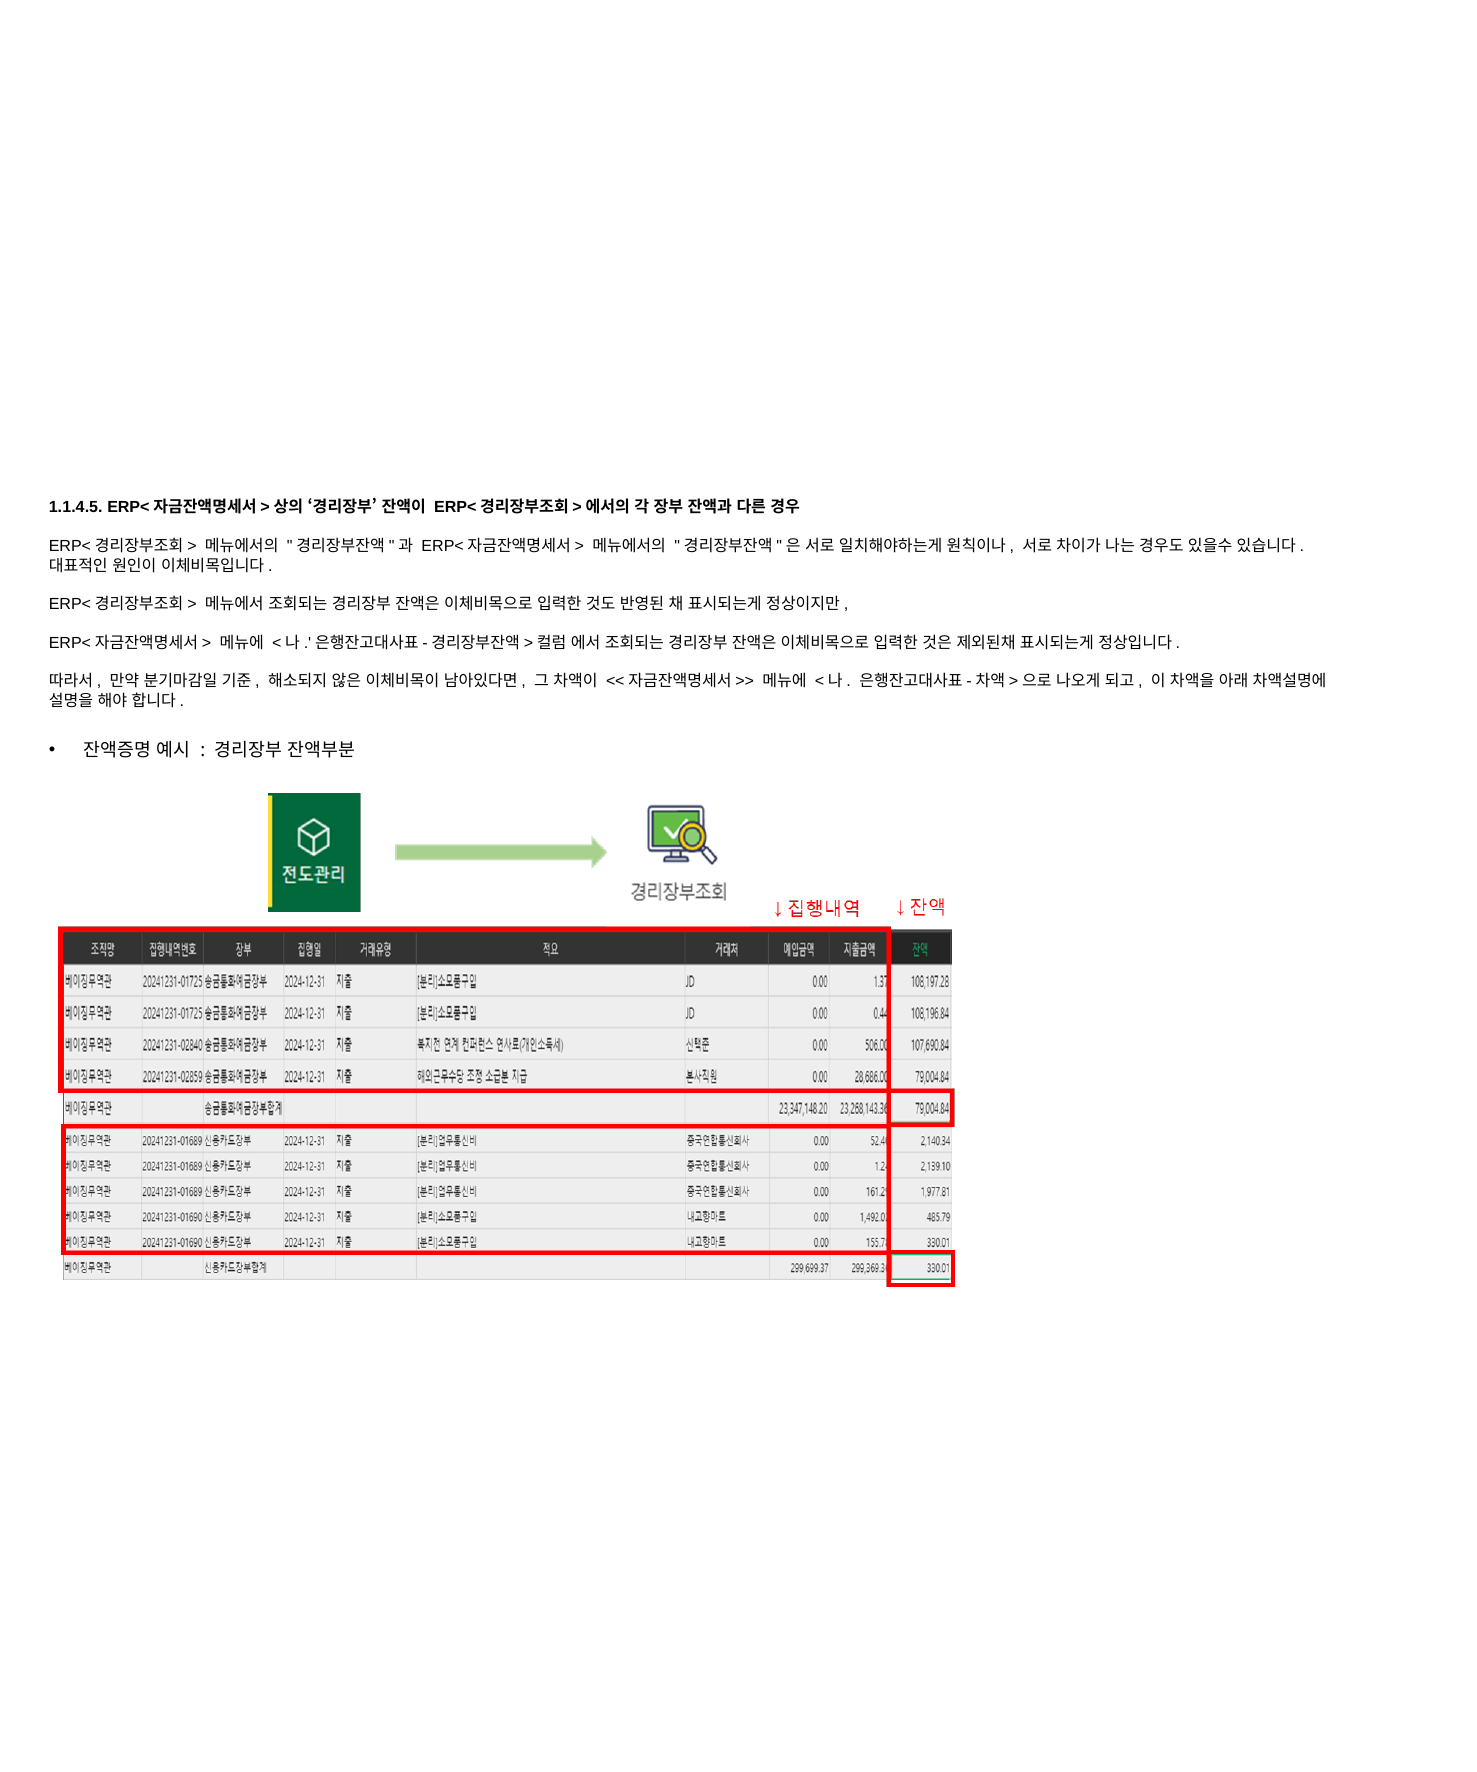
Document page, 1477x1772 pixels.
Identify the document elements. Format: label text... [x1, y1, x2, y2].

text_box 잔액증명 예시 : 경리장부 잔액부분 [34, 730, 772, 767]
text_box 1.1.4.5. ERP<자금잔액명세서>상의 ‘경리장부’ 잔액이 ERP<경리장부조회>에서의 각 장부 잔액과 다른 경우 ERP<경리장부조회> 메뉴에서의 "경리장부잔액"과 ERP<자금잔액명세서> 메뉴에서의 "경리장부잔액"은 서로 일치해야하는게 원칙이나, 서로 차이가 나는 경우도 있을수 있습니다. 대표적인 원인이 이체비목입니다. ERP<경리장부조회> 메뉴에서 조회되는 경리장부 잔액은 이체비목으로 입력한 것도 반영된 채 표시되는게 정상이지만, ERP<자금잔액명세서> 메뉴에 <나.'은행잔고대사표-경리장부잔액>컬럼 에서 조회되는 경리장부 잔액은 이체비목으로 입력한 것은 제외된채 표시되는게 정상입니다. 따라서, 만약 분기마감일 기준, 해소되지 않은 이체비목이 남아있다면, 그 차액이 <<자금잔액명세서>> 메뉴에 <나. 은행잔고대사표-차액>으로 나오게 되고, 이 차액을 아래 차액설명에 설명을 해야 합니다. [34, 489, 1369, 717]
picture [58, 776, 974, 1287]
